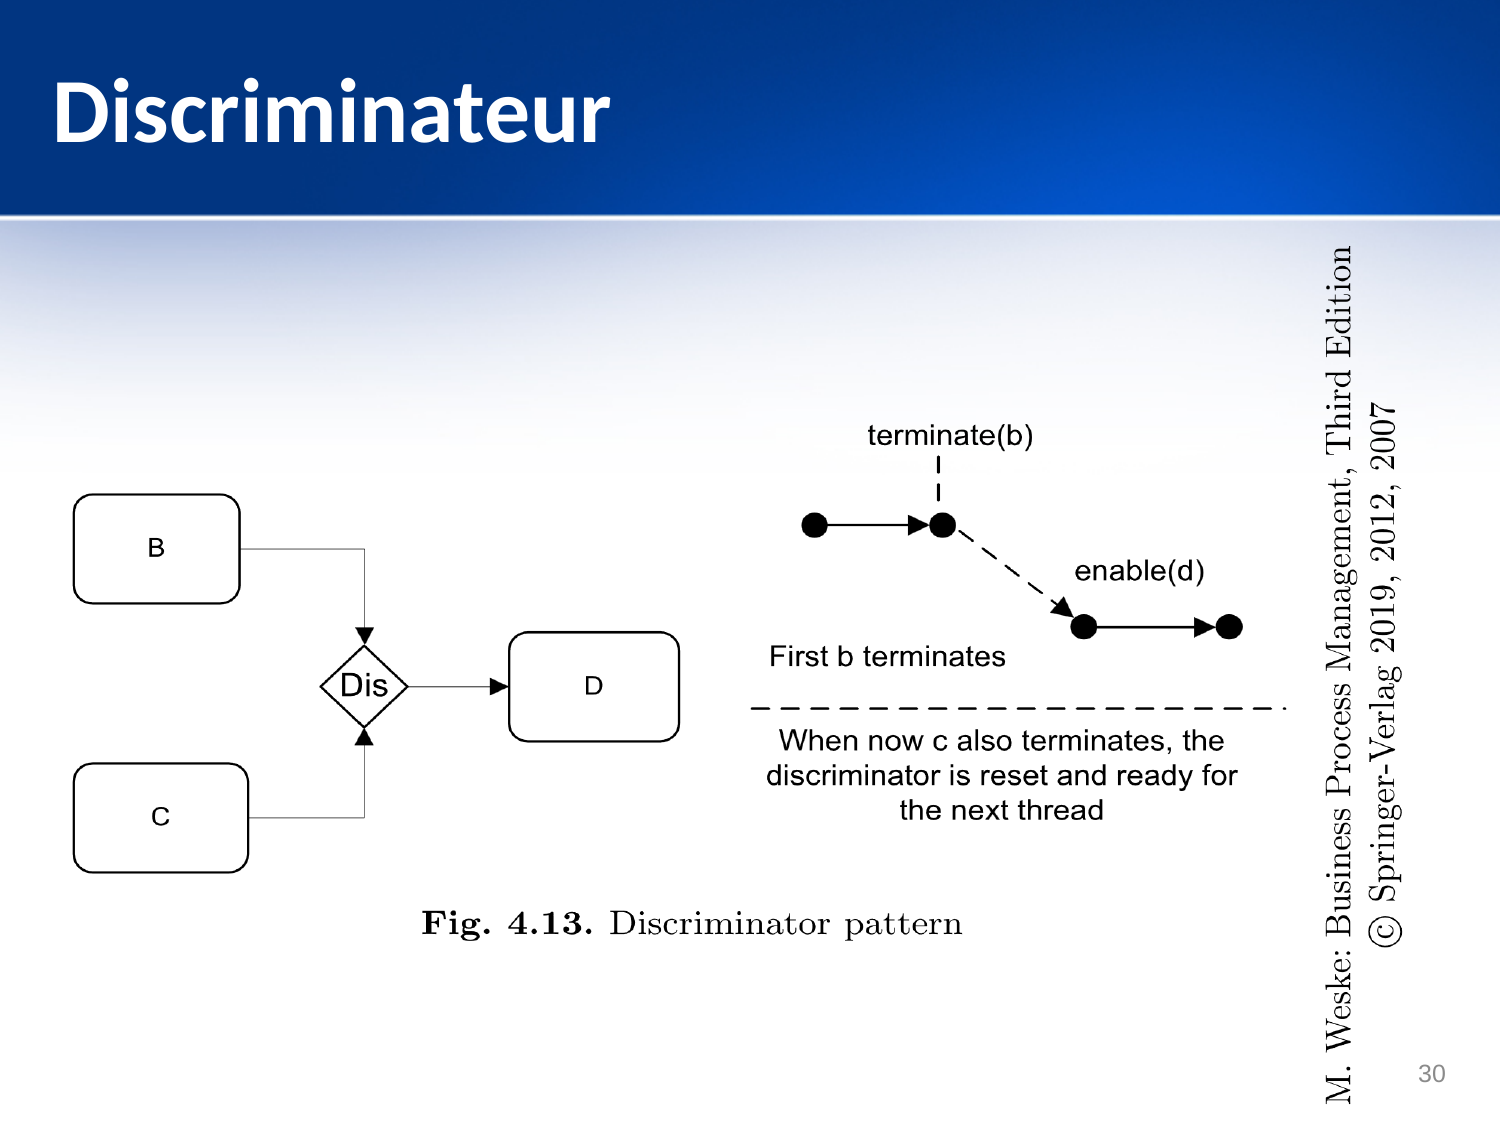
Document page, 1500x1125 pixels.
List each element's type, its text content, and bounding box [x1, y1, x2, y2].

title Discriminateur [37, 12, 1225, 200]
picture [0, 0, 1500, 1125]
slide_number 30 [1427, 1042, 1462, 1103]
